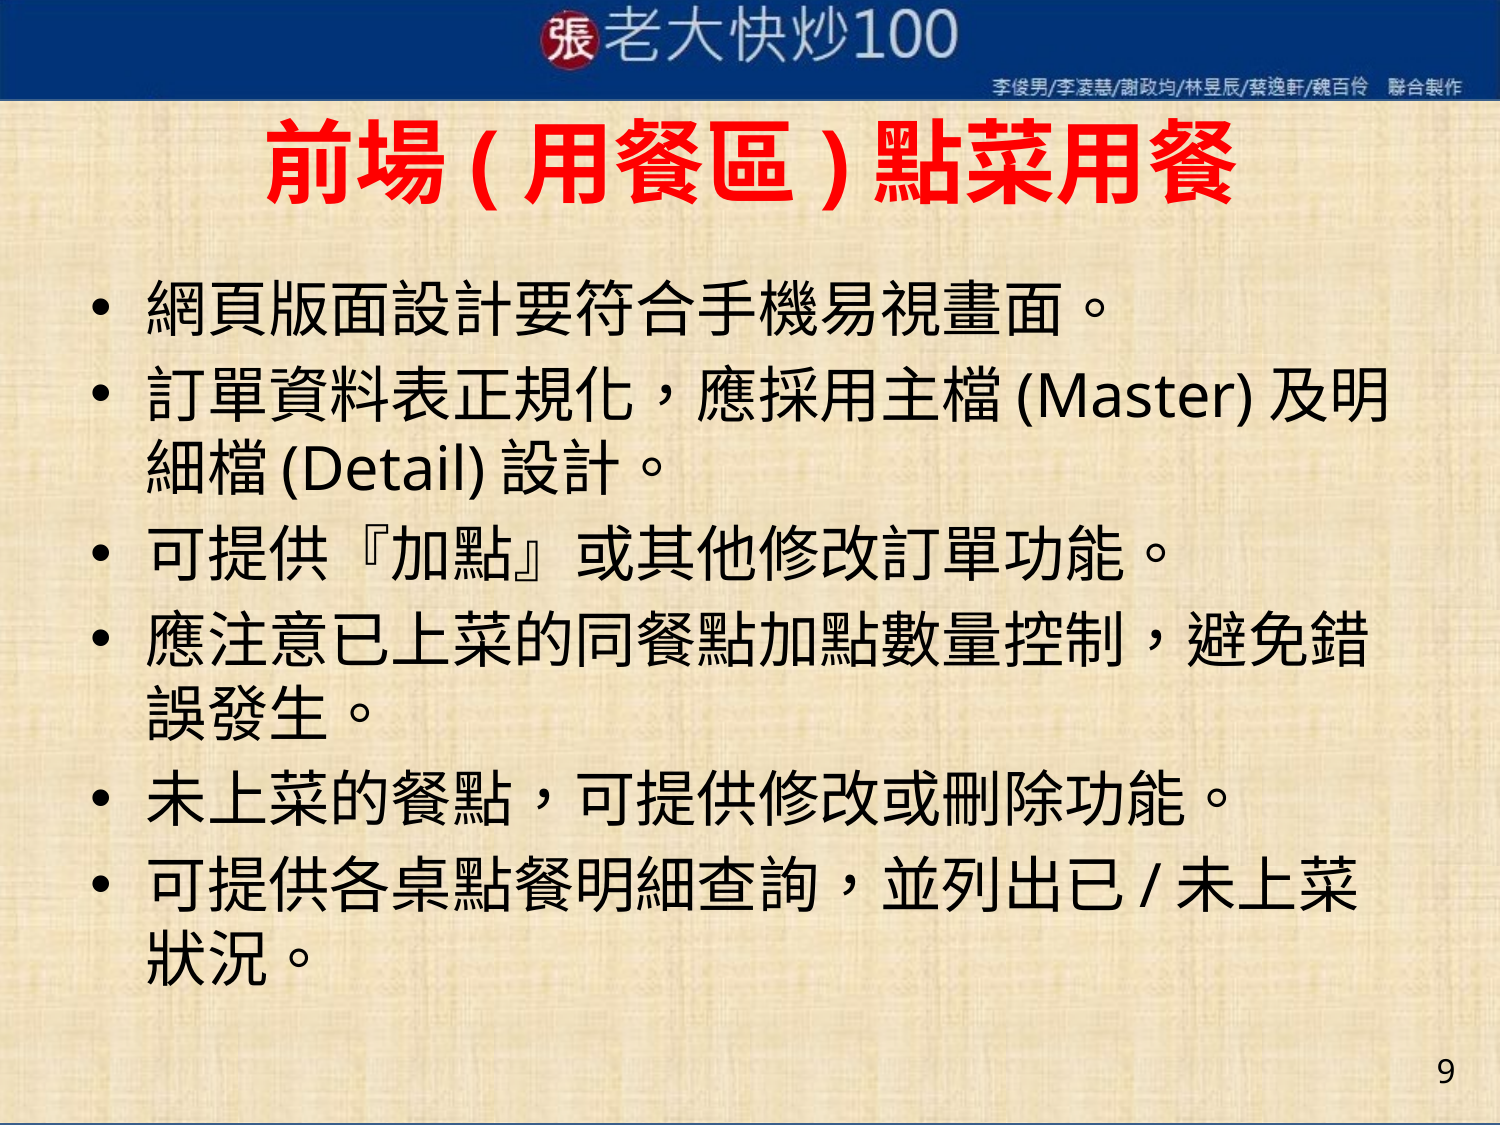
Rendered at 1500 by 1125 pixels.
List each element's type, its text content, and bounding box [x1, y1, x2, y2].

slide_number 9 [1120, 1042, 1471, 1103]
title 前場(用餐區)點菜用餐 [76, 66, 1427, 254]
picture [0, 0, 1500, 99]
list 網頁版面設計要符合手機易視畫面。 訂單資料表正規化，應採用主檔(Master)及明細檔(Detail)設計。 可提供『加點』或其他修改訂單功能。 應注意已上菜的同餐點加點數量控制，避免錯誤發生。 未上菜的餐點，可提供修改或刪除功能。 可提供各桌點餐明細查詢，並列出已/未上菜狀況。 [75, 262, 1425, 1005]
